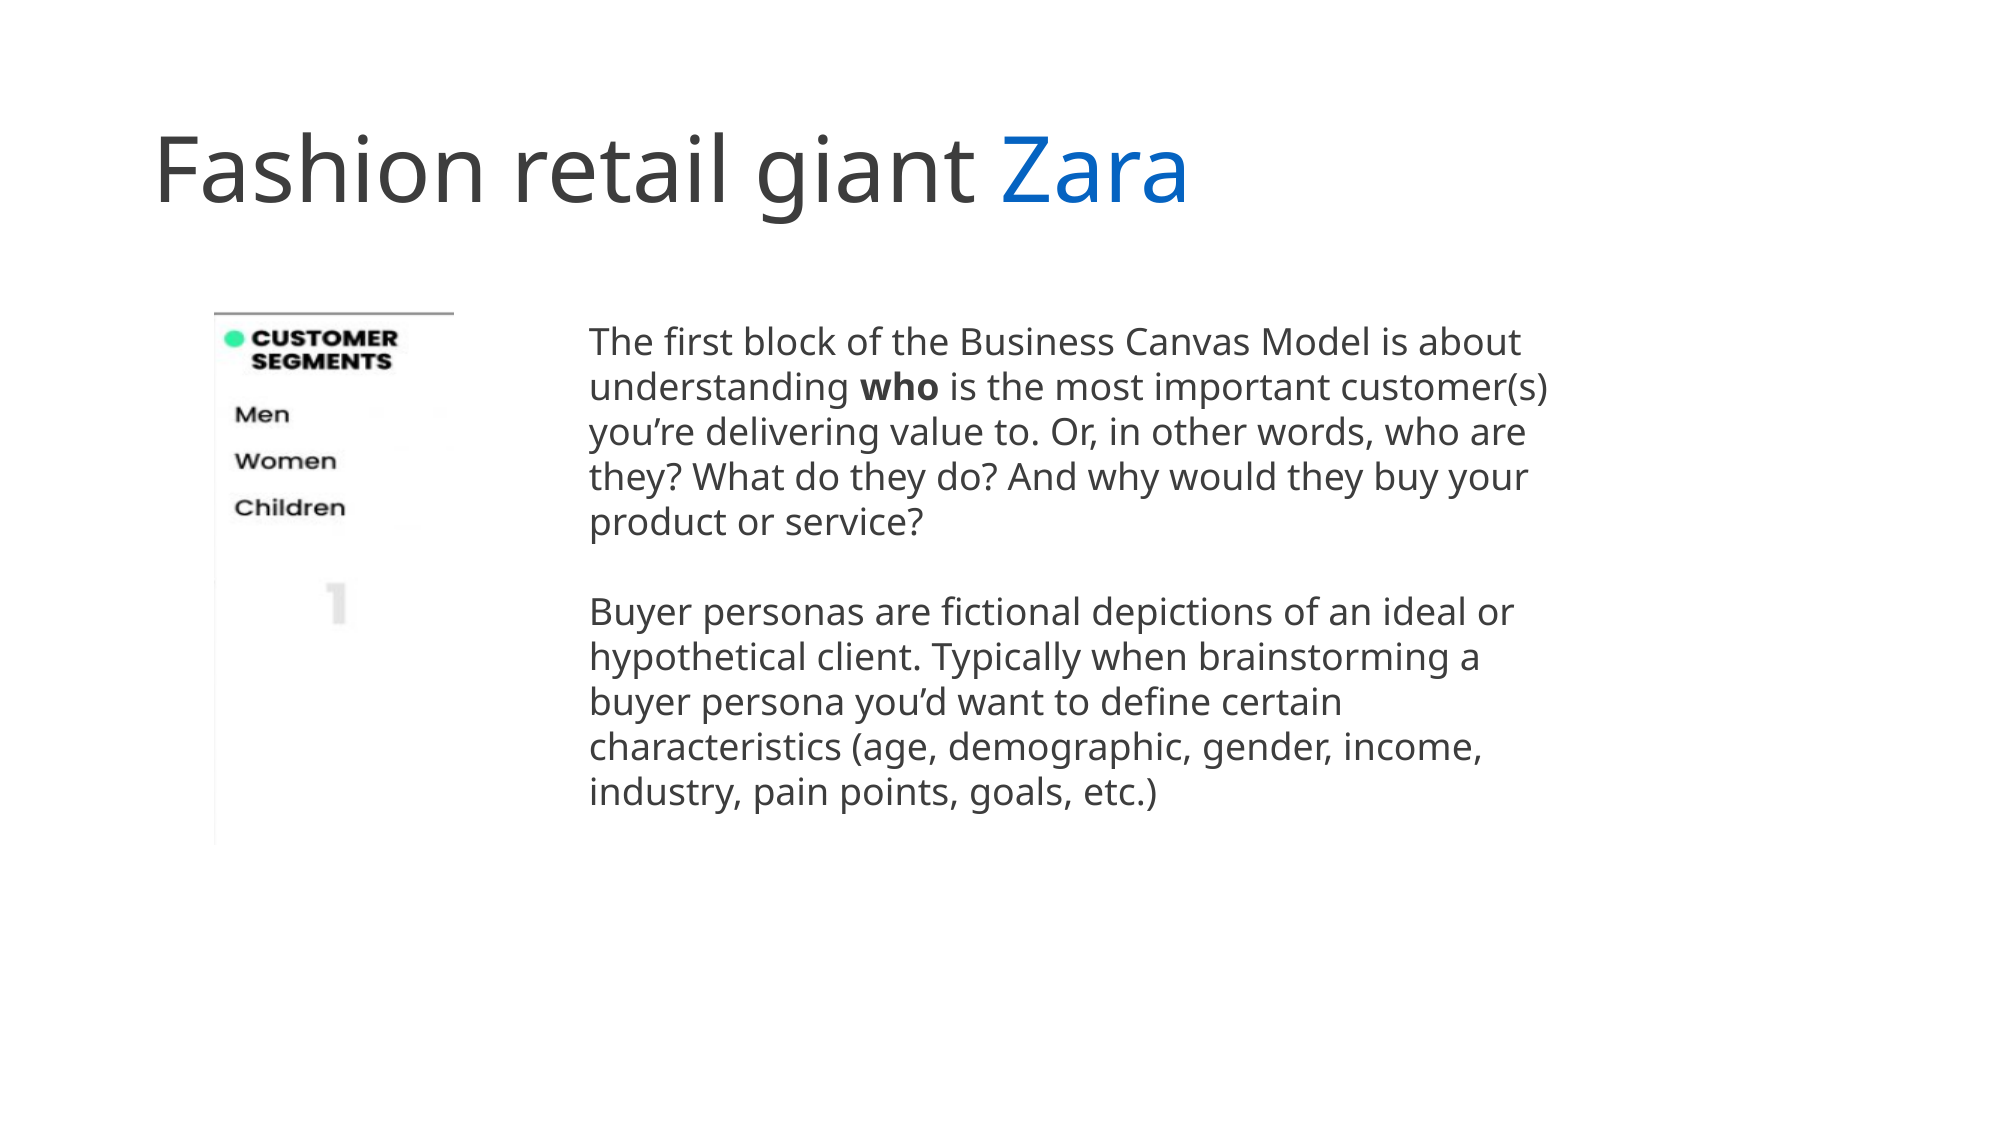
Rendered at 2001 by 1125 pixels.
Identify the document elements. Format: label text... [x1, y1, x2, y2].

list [214, 310, 454, 845]
title Fashion retail giant Zara [137, 59, 1863, 278]
text_box The first block of the Business Canvas Model is about understanding who is the most important customer(s) you’re delivering value to. Or, in other words, who are they? What do they do? And why would they buy your product or service? Buyer personas are fictional depictions of an ideal or hypothetical client. Typically when brainstorming a buyer persona you’d want to define certain characteristics (age, demographic, gender, income, industry, pain points, goals, etc.) [574, 310, 1575, 821]
